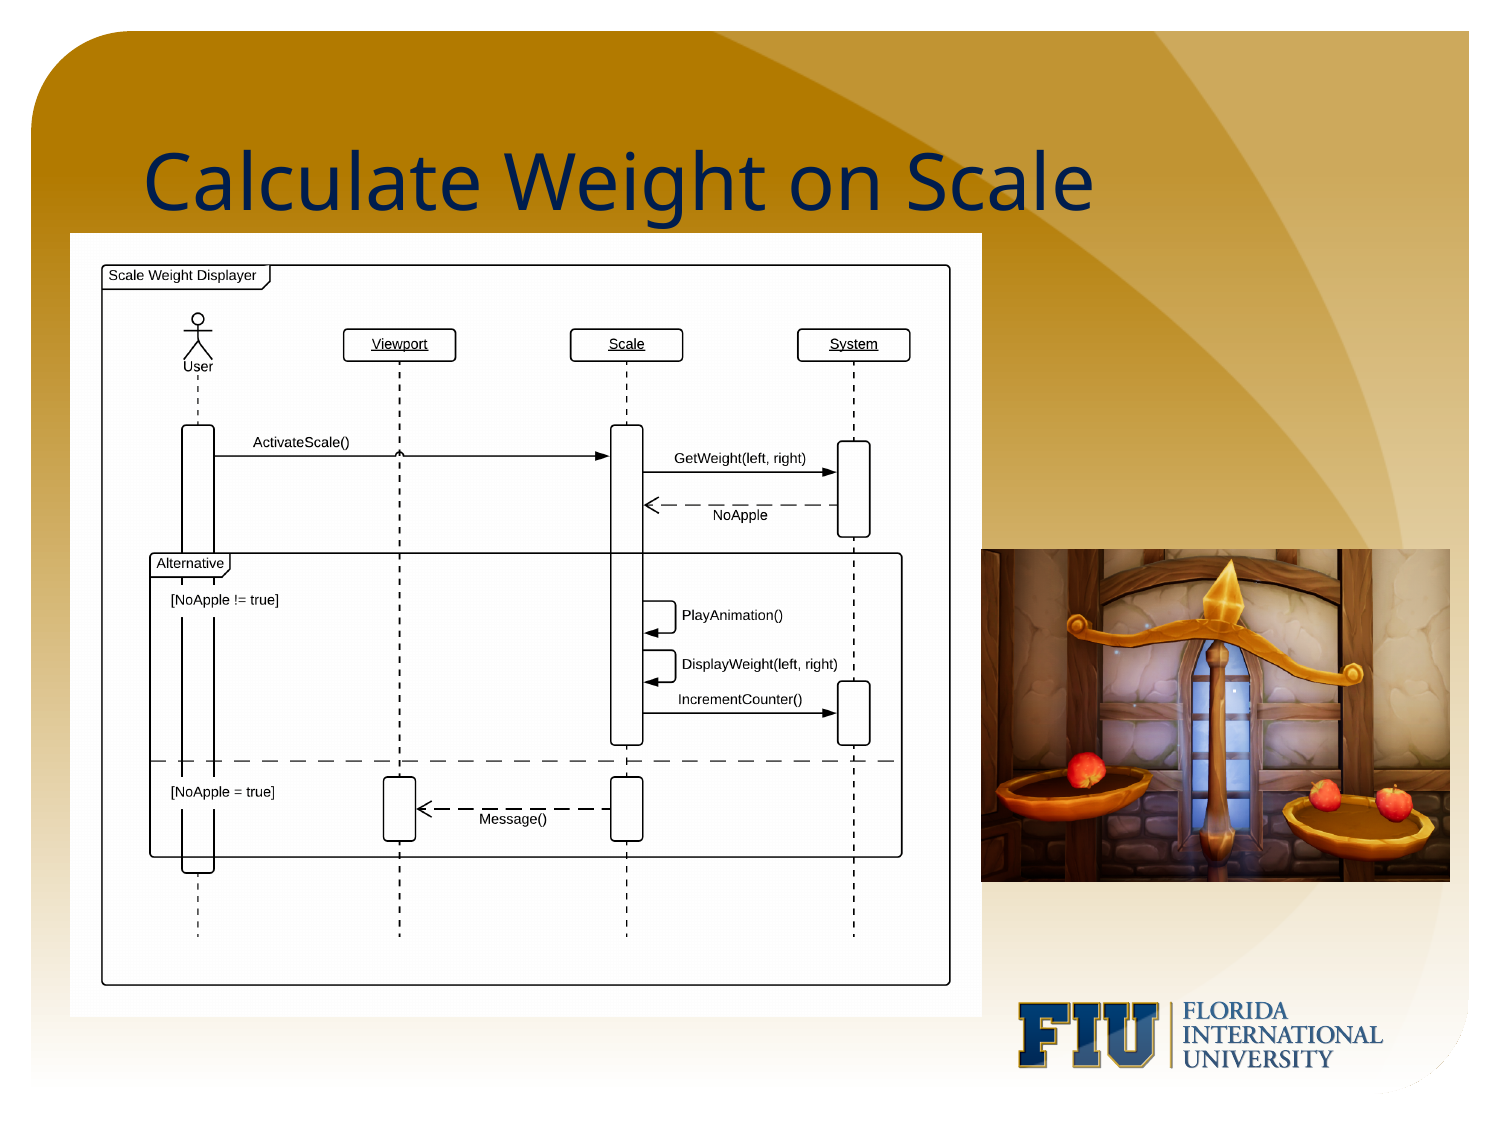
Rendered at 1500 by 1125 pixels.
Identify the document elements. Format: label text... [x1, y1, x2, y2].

title Calculate Weight on Scale [127, 62, 1372, 234]
picture [24, 30, 1473, 1094]
